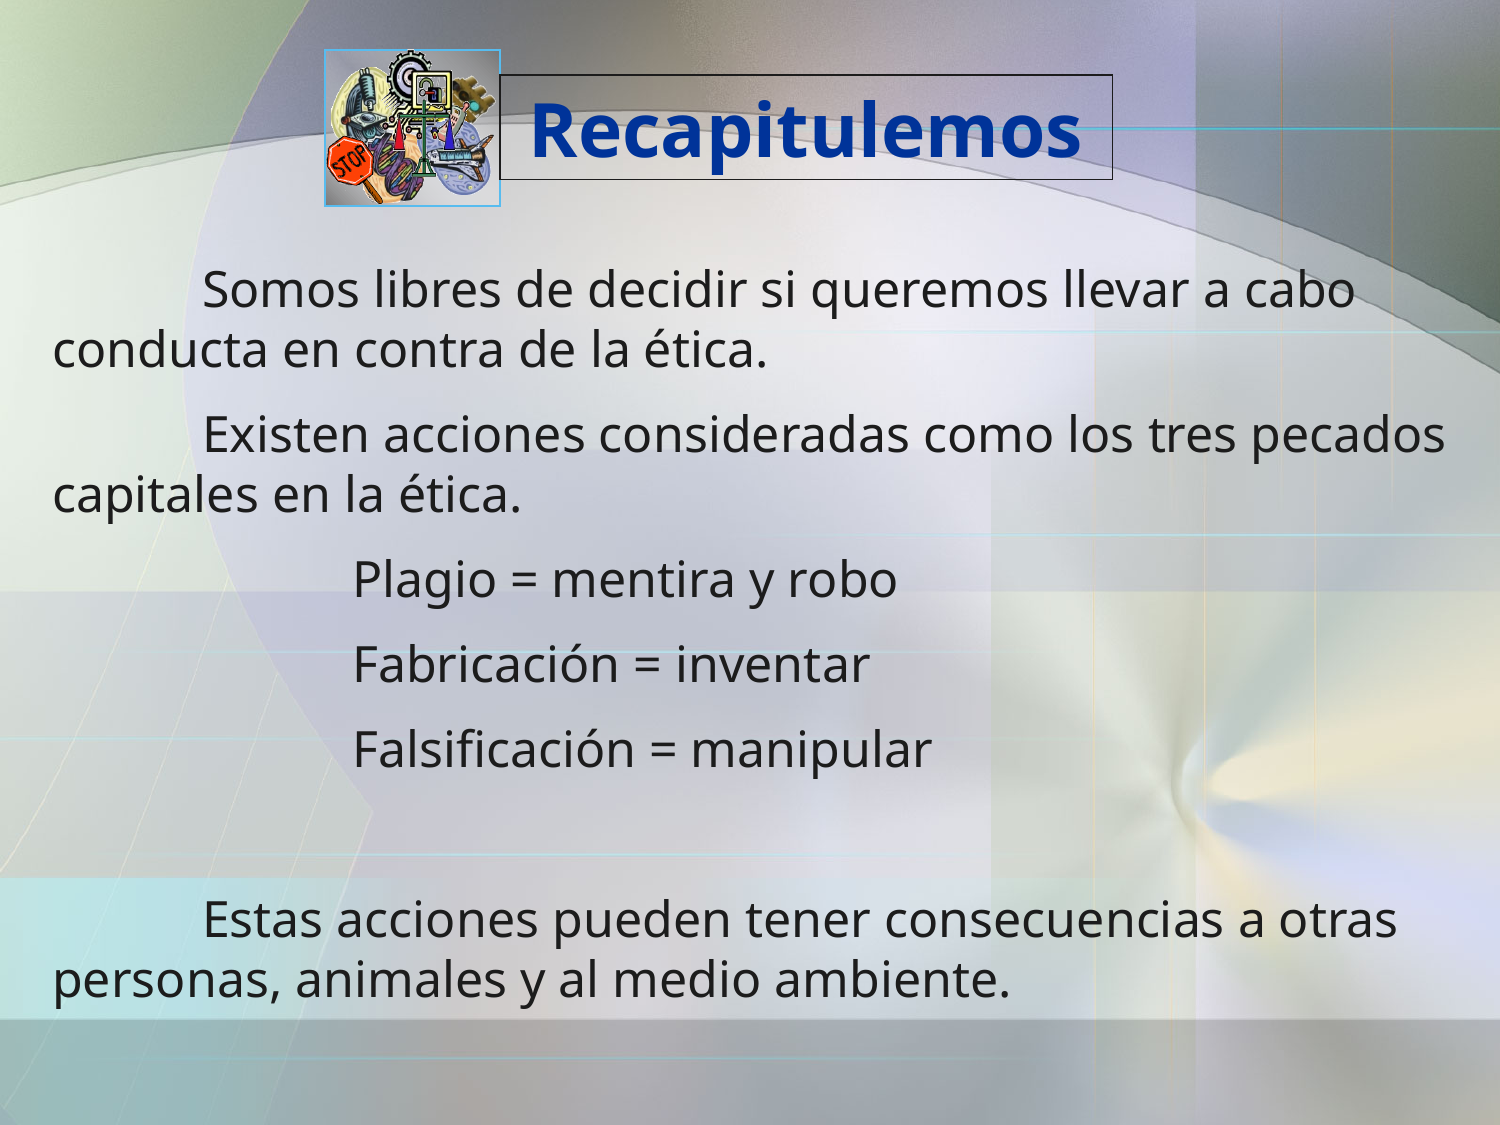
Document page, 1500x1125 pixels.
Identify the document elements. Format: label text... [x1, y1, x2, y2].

text_box Recapitulemos [504, 74, 1113, 180]
picture [0, 0, 1500, 1125]
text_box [324, 49, 501, 213]
text_box Somos libres de decidir si queremos llevar a cabo conducta en contra de la ética. Existen acciones consideradas como los tres pecados capitales en la ética. Plagio = mentira y robo Fabricación = inventar Falsificación = manipular Estas acciones pueden tener consecuencias a otras personas, animales y al medio ambiente. [37, 249, 1500, 1015]
